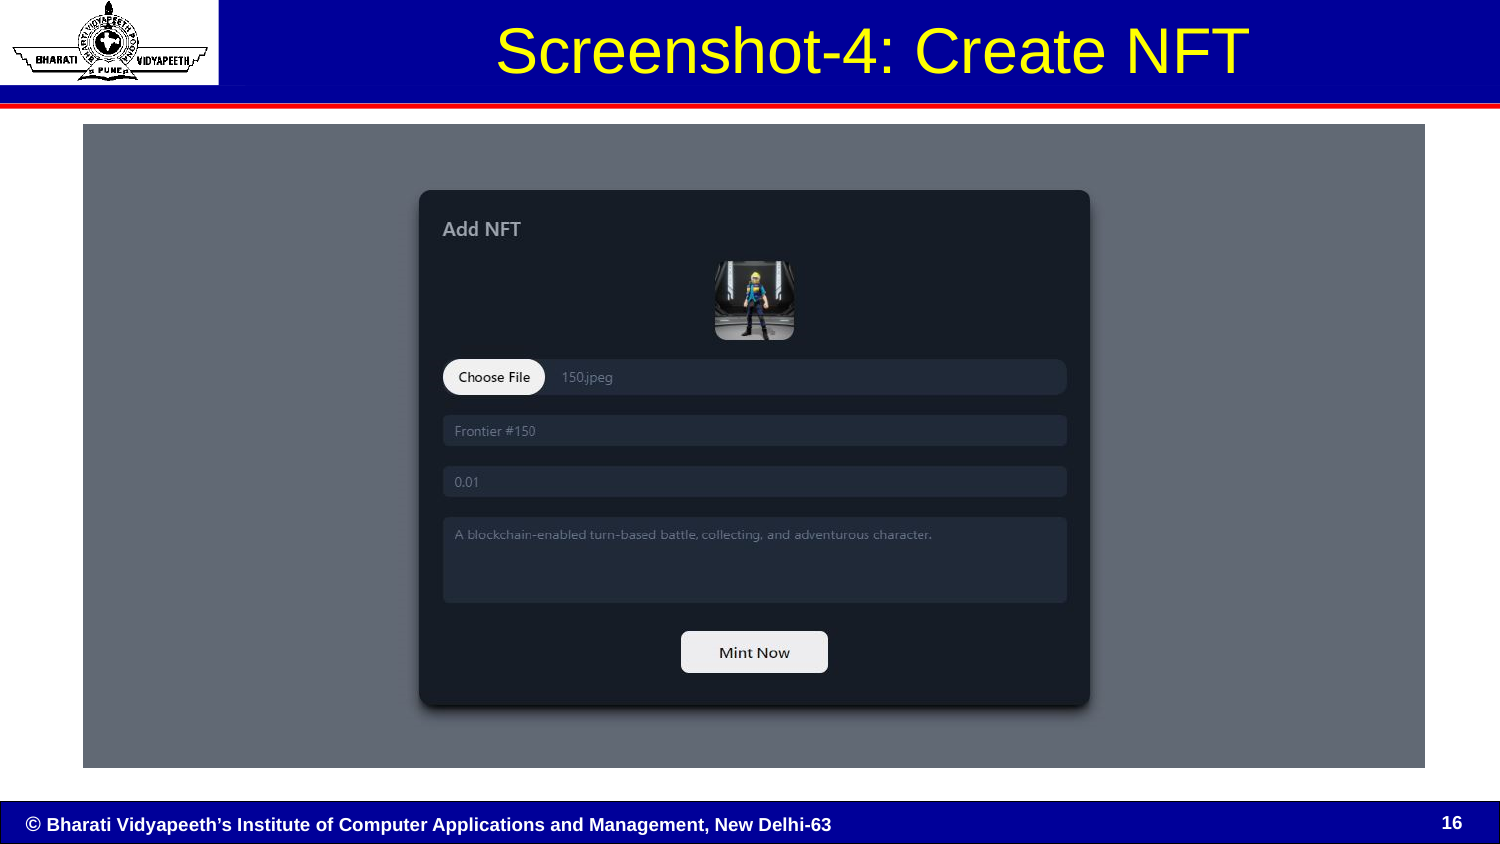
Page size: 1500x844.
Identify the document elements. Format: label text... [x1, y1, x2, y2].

picture [12, 1, 208, 81]
title Screenshot-4: Create NFT [246, 2, 1500, 85]
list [83, 124, 1425, 768]
